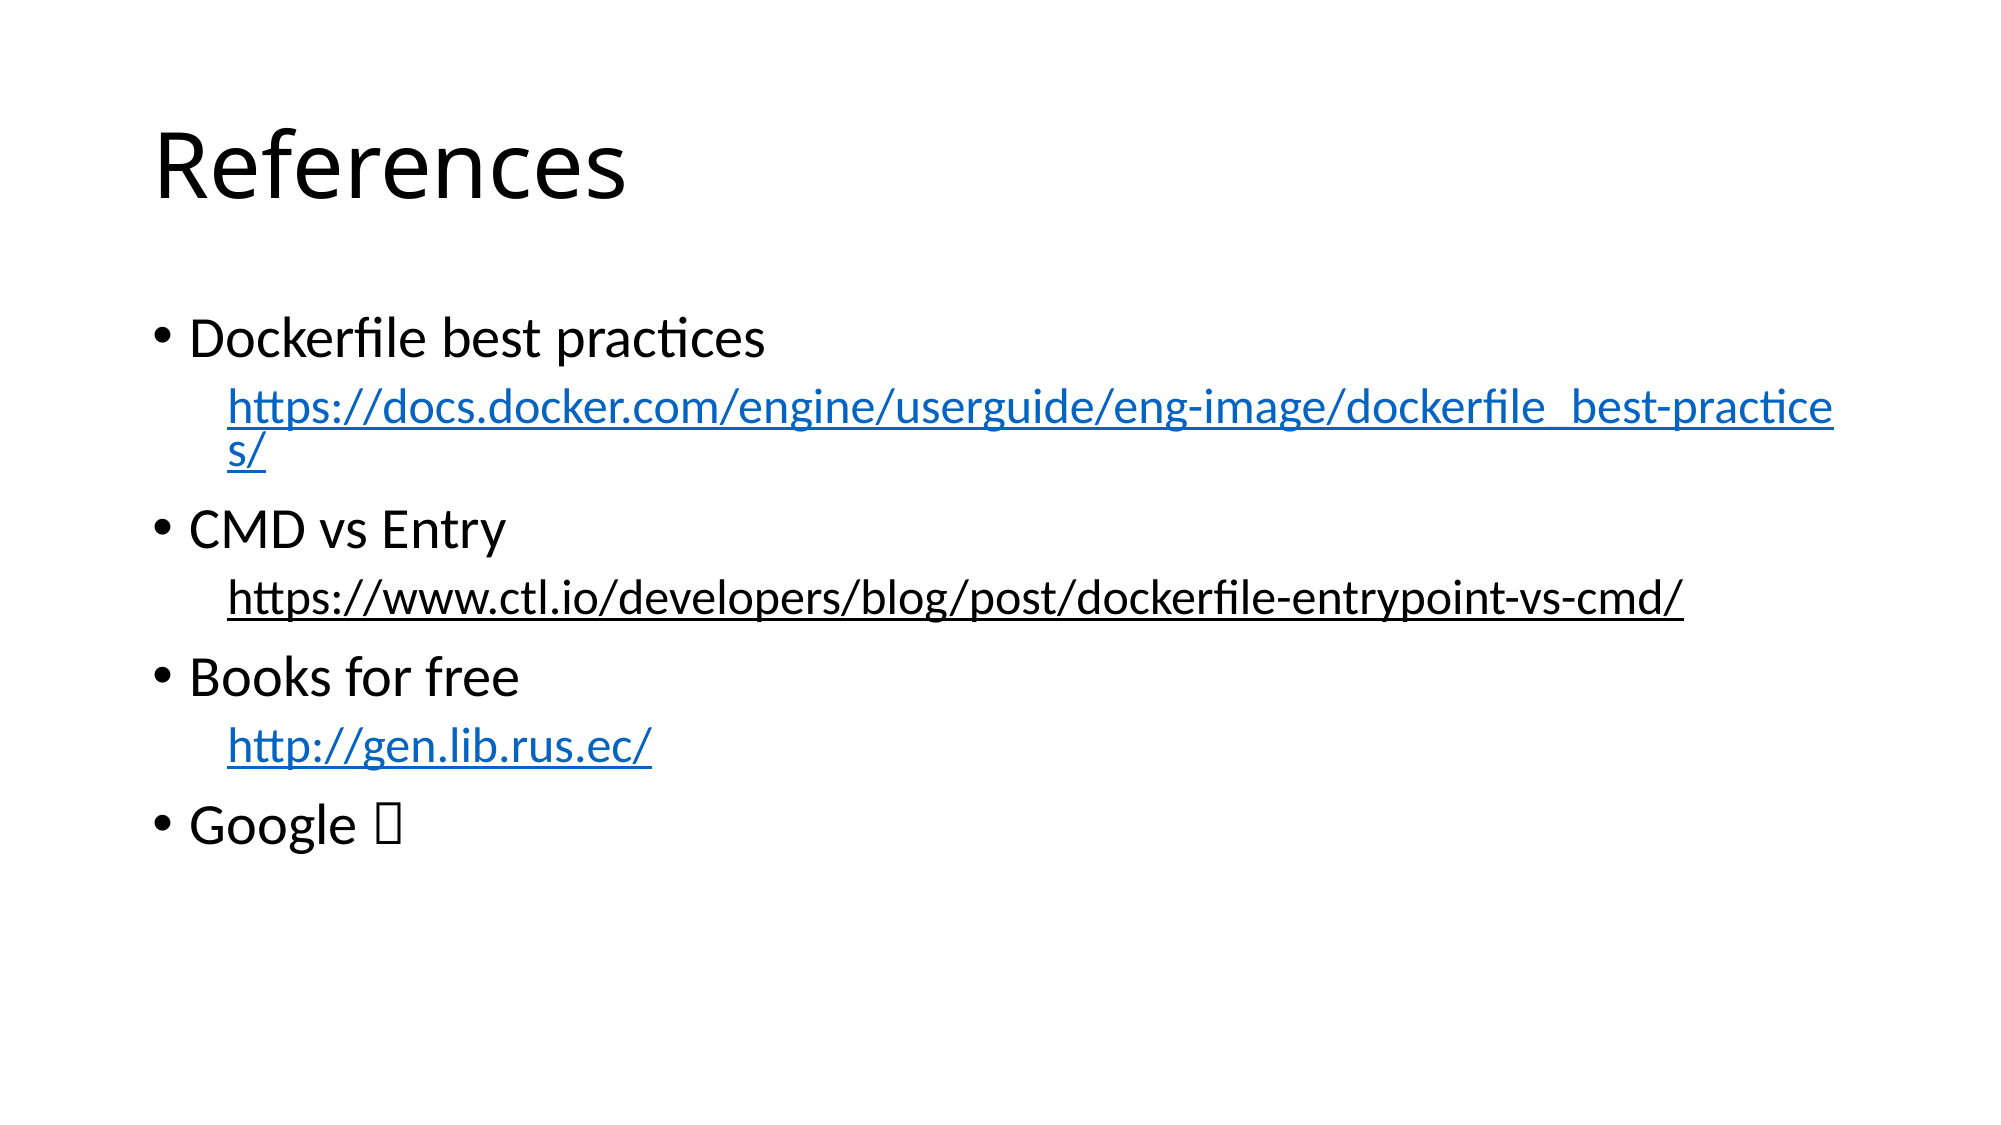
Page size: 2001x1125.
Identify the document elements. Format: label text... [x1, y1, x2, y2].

list Dockerfile best practices https://docs.docker.com/engine/userguide/eng-image/dockerfile_best-practices/ CMD vs Entry https://www.ctl.io/developers/blog/post/dockerfile-entrypoint-vs-cmd/ Books for free http://gen.lib.rus.ec/ Google  [137, 299, 1863, 1014]
title References [137, 59, 1863, 278]
